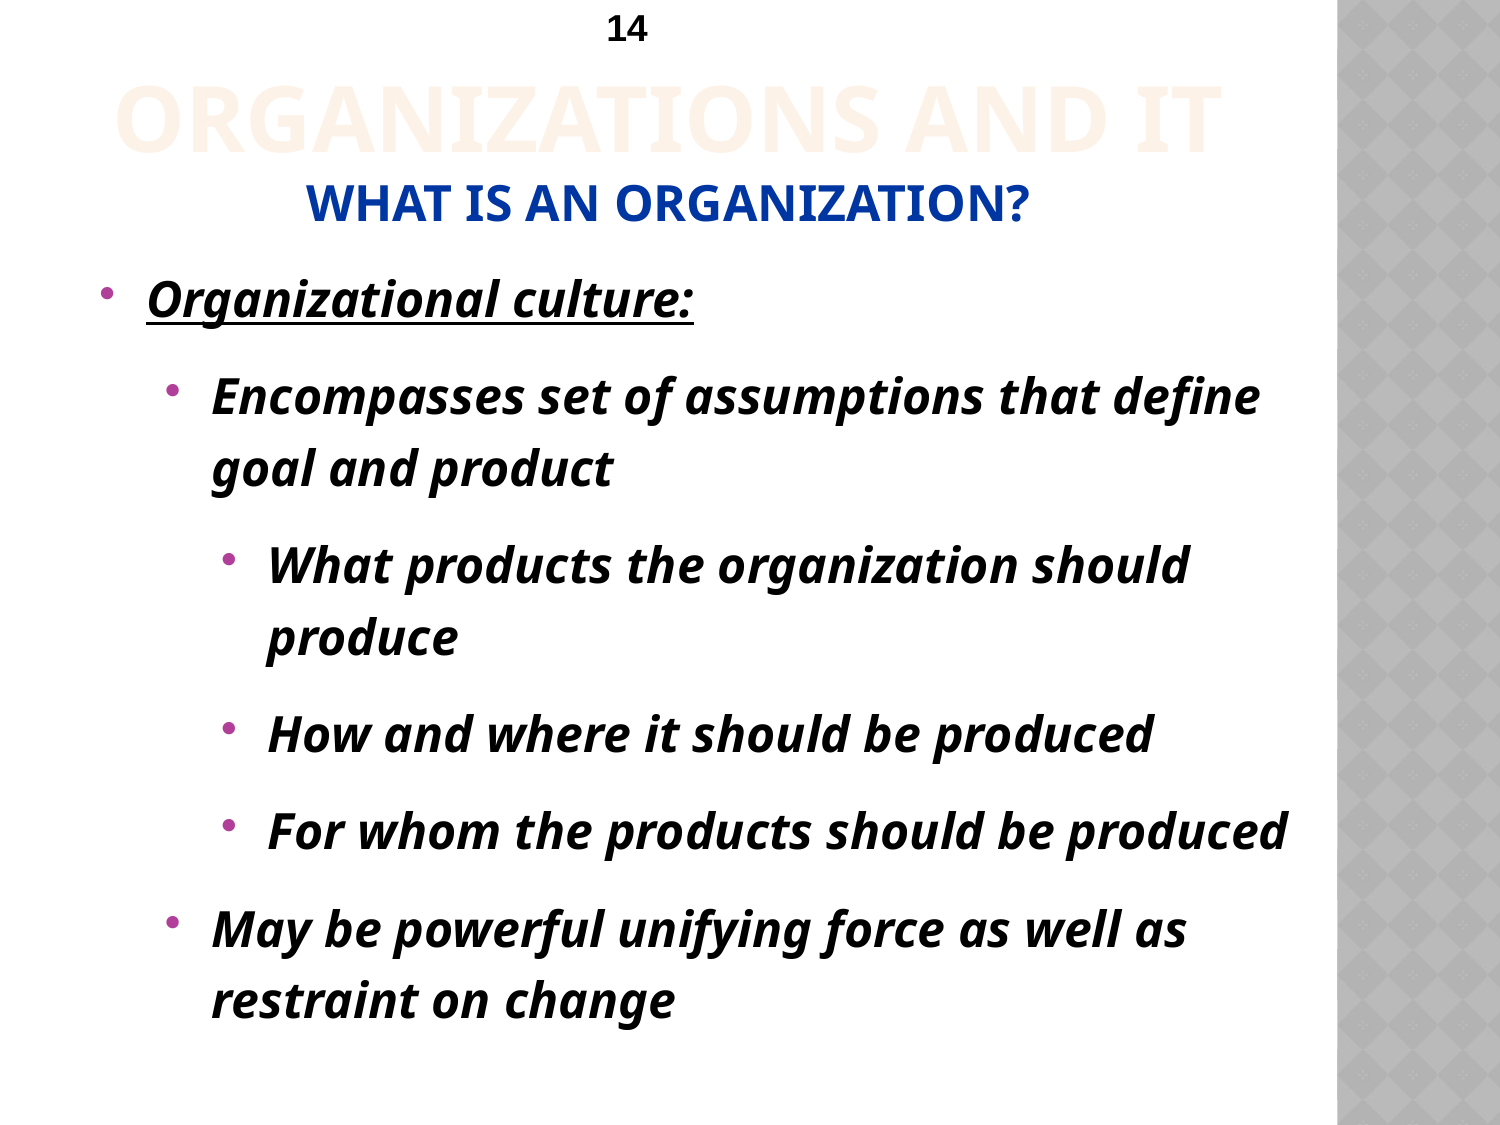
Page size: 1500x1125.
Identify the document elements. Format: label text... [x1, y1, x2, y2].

text_box Organizational culture: Encompasses set of assumptions that define goal and product What products the organization should produce How and where it should be produced For whom the products should be produced May be powerful unifying force as well as restraint on change [74, 248, 1327, 987]
text_box Organizations and IT What is an organization? [74, 52, 1263, 240]
